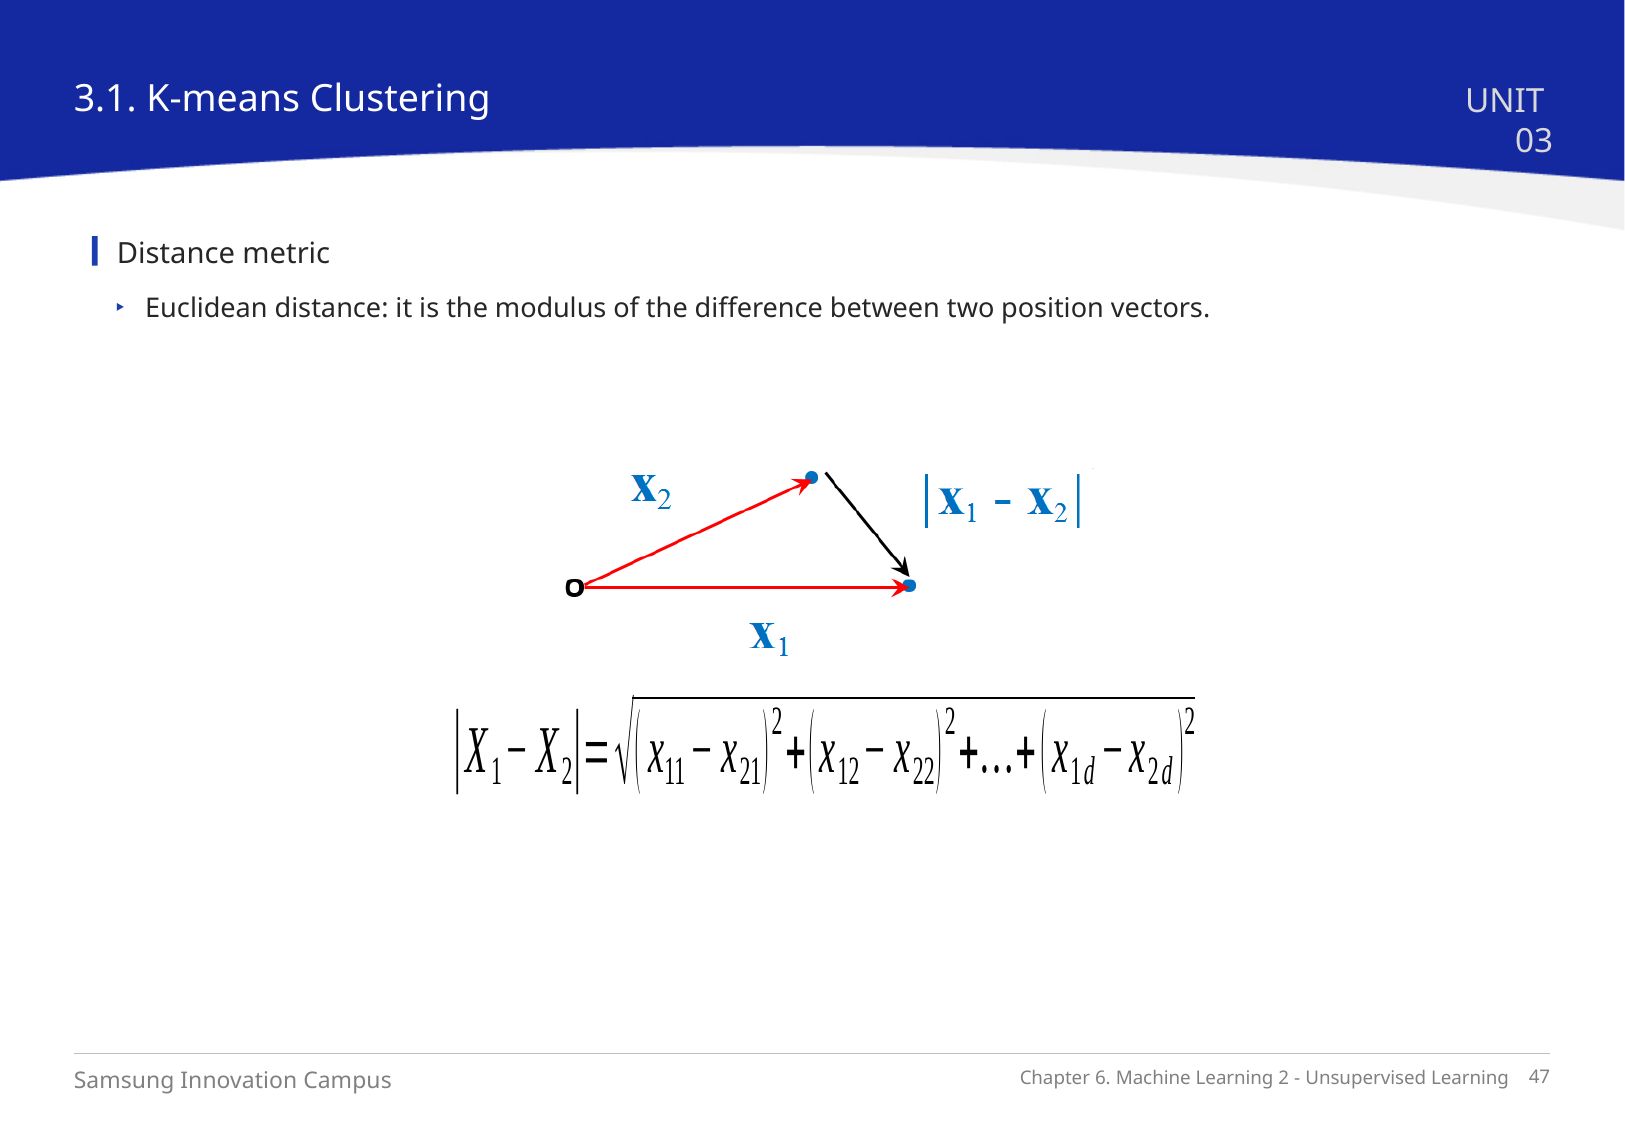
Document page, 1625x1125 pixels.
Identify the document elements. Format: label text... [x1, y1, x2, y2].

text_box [73, 73, 1554, 120]
text_box Euclidean distance: it is the modulus of the difference between two position vectors. [114, 278, 1532, 336]
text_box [91, 234, 1533, 270]
picture [0, 0, 1625, 1125]
